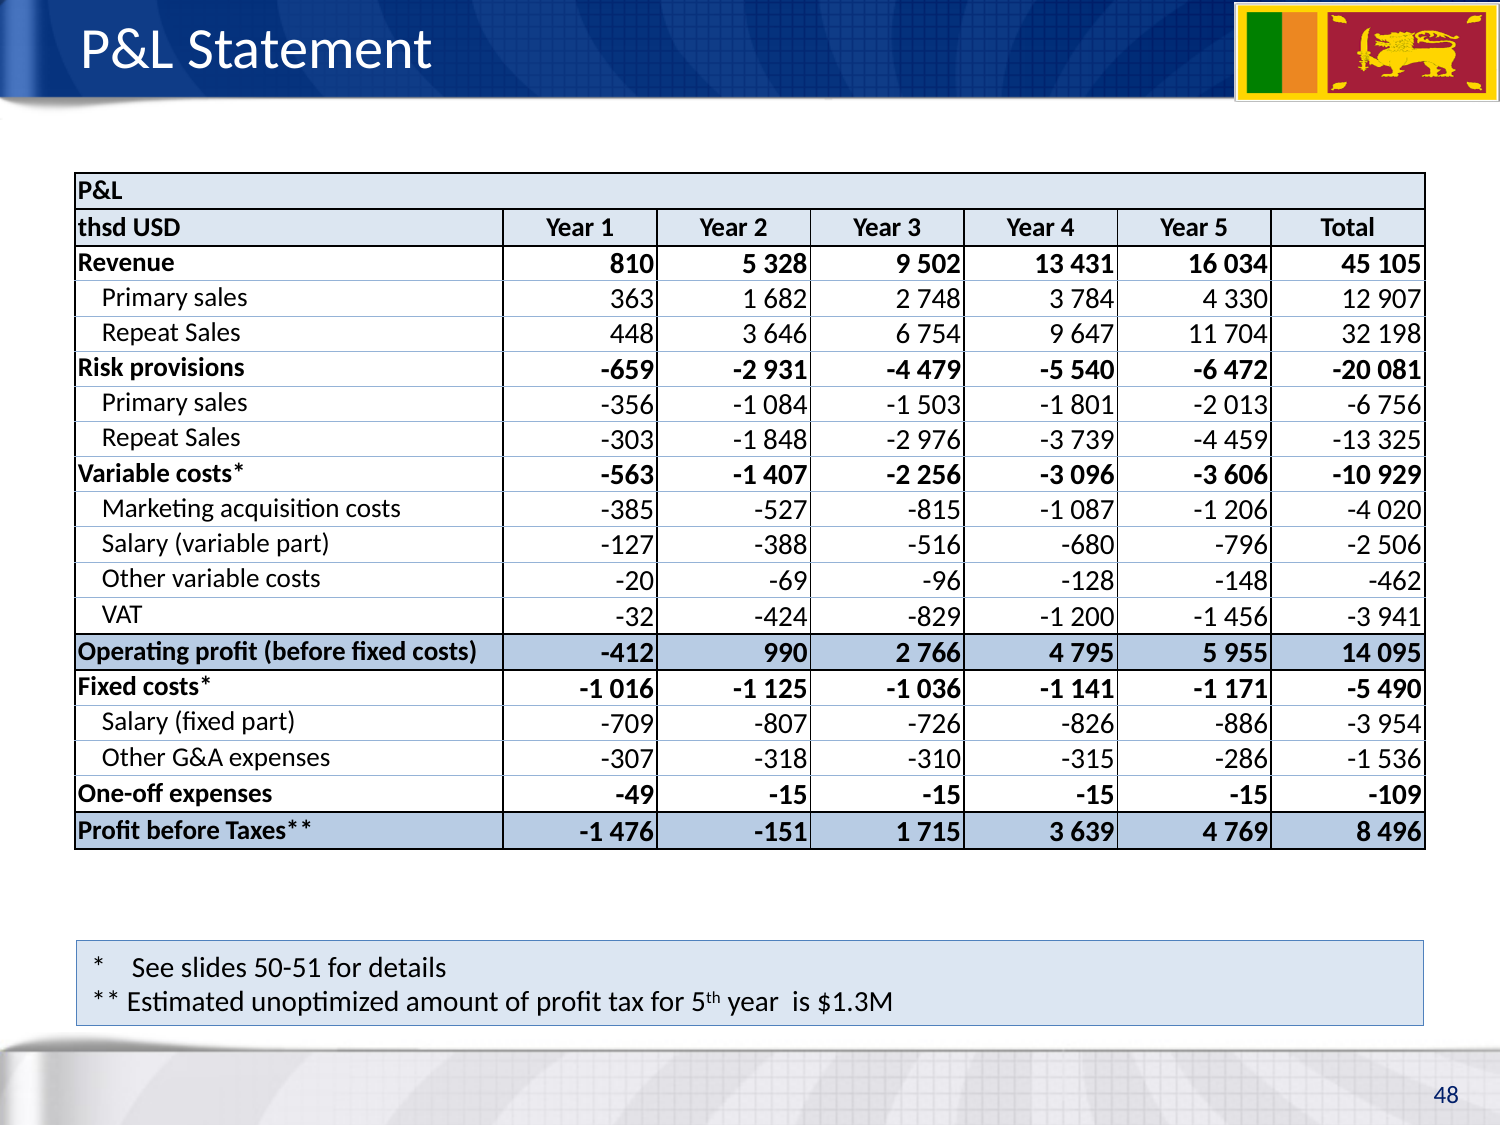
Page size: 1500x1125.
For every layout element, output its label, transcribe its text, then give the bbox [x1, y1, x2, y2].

table_cell Revenue [76, 247, 502, 280]
table_cell -1 087 [965, 492, 1117, 526]
table_cell -3 606 [1118, 457, 1270, 491]
table_cell -659 [504, 352, 656, 386]
table_cell Variable costs* [76, 457, 502, 491]
table_cell 5 328 [658, 247, 810, 280]
table_cell -709 [504, 706, 656, 740]
table_cell -4 459 [1118, 422, 1270, 456]
table_cell -516 [811, 527, 963, 562]
table_cell -527 [658, 492, 810, 526]
table_cell -3 941 [1272, 598, 1424, 633]
table_cell Marketing acquisition costs [76, 492, 502, 526]
table_cell Repeat Sales [76, 317, 502, 351]
table_cell 4 769 [1118, 813, 1270, 848]
table_cell 8 496 [1272, 813, 1424, 848]
picture [0, 1032, 1500, 1125]
table_cell One-off expenses [76, 776, 502, 811]
table_cell 14 095 [1272, 635, 1424, 669]
table_cell -829 [811, 598, 963, 633]
table_cell -1 141 [965, 671, 1117, 705]
table_cell -3 954 [1272, 706, 1424, 740]
table_cell -15 [1118, 776, 1270, 811]
table_cell -807 [658, 706, 810, 740]
table_cell -318 [658, 741, 810, 775]
table_cell -32 [504, 598, 656, 633]
table_cell -462 [1272, 563, 1424, 597]
table_cell -15 [965, 776, 1117, 811]
table_cell -680 [965, 527, 1117, 562]
table_cell -1 801 [965, 387, 1117, 421]
table_cell -886 [1118, 706, 1270, 740]
table_cell 9 647 [965, 317, 1117, 351]
table_cell VAT [76, 598, 502, 633]
table_cell -1 125 [658, 671, 810, 705]
table_cell -726 [811, 706, 963, 740]
table_cell -2 013 [1118, 387, 1270, 421]
table_cell -1 536 [1272, 741, 1424, 775]
table_cell Year 1 [504, 210, 656, 245]
table_header P&L [76, 174, 503, 208]
table_cell -4 479 [811, 352, 963, 386]
table_cell -13 325 [1272, 422, 1424, 456]
table_cell -15 [658, 776, 810, 811]
table_cell -151 [658, 813, 810, 848]
table_cell Year 5 [1118, 210, 1270, 245]
table_cell 5 955 [1118, 635, 1270, 669]
table_cell -1 206 [1118, 492, 1270, 526]
table_cell Risk provisions [76, 352, 502, 386]
table_cell Year 2 [658, 210, 810, 245]
table_cell 32 198 [1272, 317, 1424, 351]
table_cell Fixed costs* [76, 671, 502, 705]
table_cell 11 704 [1118, 317, 1270, 351]
table_cell -6 472 [1118, 352, 1270, 386]
table_cell -563 [504, 457, 656, 491]
table_cell -1 503 [811, 387, 963, 421]
table_cell Year 3 [811, 210, 963, 245]
table_cell -826 [965, 706, 1117, 740]
table_cell -1 848 [658, 422, 810, 456]
table_cell -5 490 [1272, 671, 1424, 705]
table_cell Salary (variable part) [76, 527, 502, 562]
table_cell Operating profit (before fixed costs) [76, 635, 502, 669]
table_cell 9 502 [811, 247, 963, 280]
table_cell 1 682 [658, 281, 810, 316]
table_cell 990 [658, 635, 810, 669]
table_cell -3 739 [965, 422, 1117, 456]
table_cell 810 [504, 247, 656, 280]
table_cell -148 [1118, 563, 1270, 597]
table_cell 16 034 [1118, 247, 1270, 280]
table_cell Other variable costs [76, 563, 502, 597]
picture [0, 0, 1500, 120]
table_cell -1 200 [965, 598, 1117, 633]
table_cell -96 [811, 563, 963, 597]
table_cell -310 [811, 741, 963, 775]
table_cell -20 [504, 563, 656, 597]
table_cell -307 [504, 741, 656, 775]
table_cell -385 [504, 492, 656, 526]
table_cell 448 [504, 317, 656, 351]
table_cell Total [1272, 210, 1424, 245]
table_cell -815 [811, 492, 963, 526]
table_cell Repeat Sales [76, 422, 502, 456]
table_cell -10 929 [1272, 457, 1424, 491]
table_cell Primary sales [76, 281, 502, 316]
table_cell 4 795 [965, 635, 1117, 669]
table_cell -1 036 [811, 671, 963, 705]
table_cell 363 [504, 281, 656, 316]
table_cell -1 476 [504, 813, 656, 848]
table_cell 6 754 [811, 317, 963, 351]
table_cell -286 [1118, 741, 1270, 775]
table_cell -69 [658, 563, 810, 597]
table_cell -356 [504, 387, 656, 421]
table_cell 3 639 [965, 813, 1117, 848]
table_cell -4 020 [1272, 492, 1424, 526]
table_cell -315 [965, 741, 1117, 775]
table_cell thsd USD [76, 210, 502, 245]
table_cell -424 [658, 598, 810, 633]
table_cell -303 [504, 422, 656, 456]
table_cell -127 [504, 527, 656, 562]
table_cell Other G&A expenses [76, 741, 502, 775]
table_cell -49 [504, 776, 656, 811]
table_cell Profit before Taxes** [76, 813, 502, 848]
table_cell -2 976 [811, 422, 963, 456]
table_cell Primary sales [76, 387, 502, 421]
table_cell -1 016 [504, 671, 656, 705]
table_cell -2 931 [658, 352, 810, 386]
table_cell -20 081 [1272, 352, 1424, 386]
table_cell -1 171 [1118, 671, 1270, 705]
table_cell 4 330 [1118, 281, 1270, 316]
table_cell -2 506 [1272, 527, 1424, 562]
table_cell 45 105 [1272, 247, 1424, 280]
table_cell 3 646 [658, 317, 810, 351]
table_cell 3 784 [965, 281, 1117, 316]
table_cell -128 [965, 563, 1117, 597]
title P&L Statement [64, 19, 1228, 71]
slide_number 48 [1356, 1070, 1475, 1117]
table_cell -1 084 [658, 387, 810, 421]
table_cell -388 [658, 527, 810, 562]
table_header [503, 174, 1424, 208]
table_cell 2 766 [811, 635, 963, 669]
table_cell 1 715 [811, 813, 963, 848]
table_cell 12 907 [1272, 281, 1424, 316]
table_cell Year 4 [965, 210, 1117, 245]
table_cell -15 [811, 776, 963, 811]
table_cell -412 [504, 635, 656, 669]
table_cell -109 [1272, 776, 1424, 811]
table_cell -1 407 [658, 457, 810, 491]
table_cell Salary (fixed part) [76, 706, 502, 740]
table_cell 2 748 [811, 281, 963, 316]
table_cell -2 256 [811, 457, 963, 491]
table_cell -5 540 [965, 352, 1117, 386]
table_cell 13 431 [965, 247, 1117, 280]
table_cell -796 [1118, 527, 1270, 562]
table_cell -6 756 [1272, 387, 1424, 421]
table_cell -3 096 [965, 457, 1117, 491]
table_cell -1 456 [1118, 598, 1270, 633]
text_box * See slides 50-51 for details ** Estimated unoptimized amount of profit tax for 5th year is $1.3M [76, 940, 1424, 1026]
